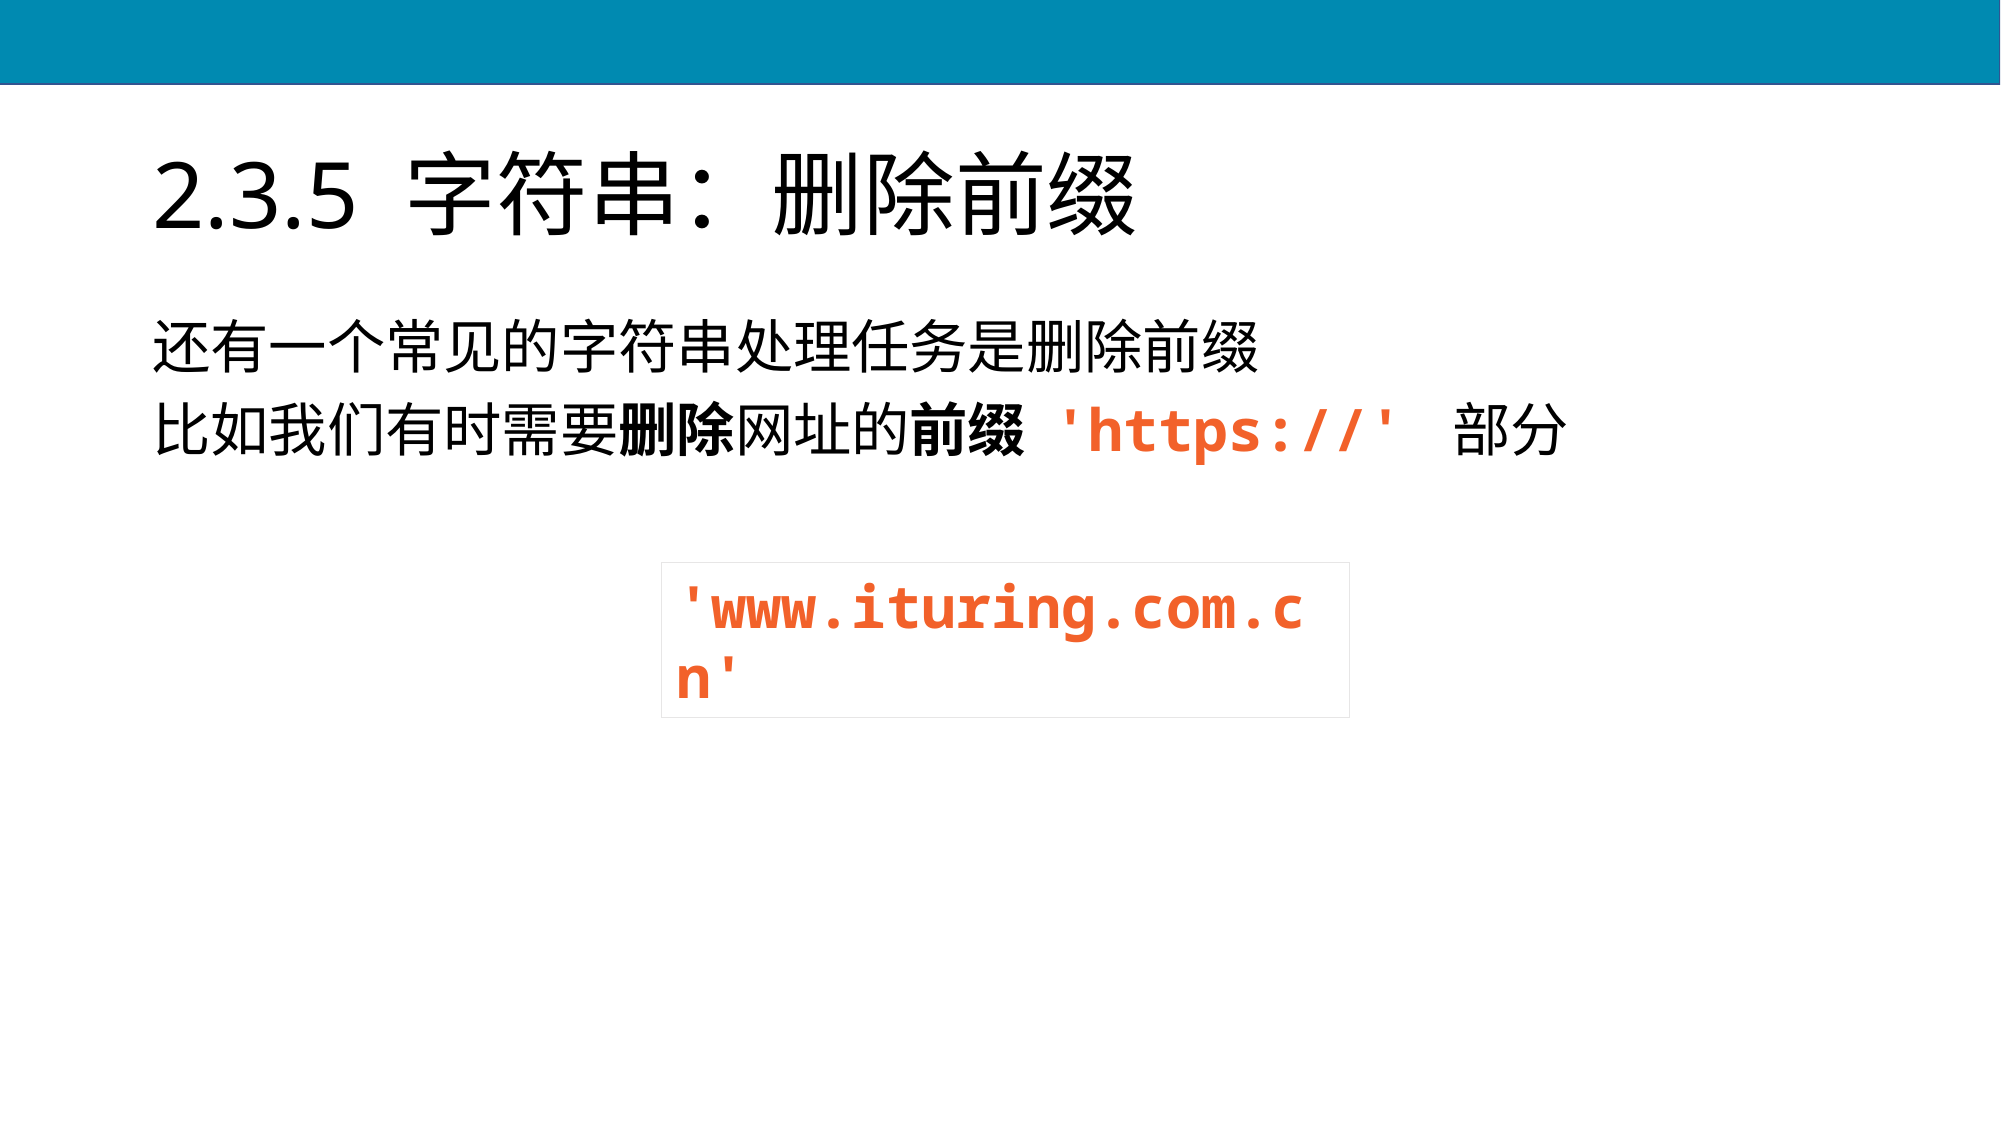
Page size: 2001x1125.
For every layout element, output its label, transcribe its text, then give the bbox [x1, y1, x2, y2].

text_box 'www.ituring.com.cn' [661, 562, 1350, 718]
title 2.3.5 字符串：删除前缀 [137, 115, 1863, 282]
list 还有一个常见的字符串处理任务是删除前缀 比如我们有时需要删除网址的前缀 'https://' 部分 [137, 310, 1863, 1024]
